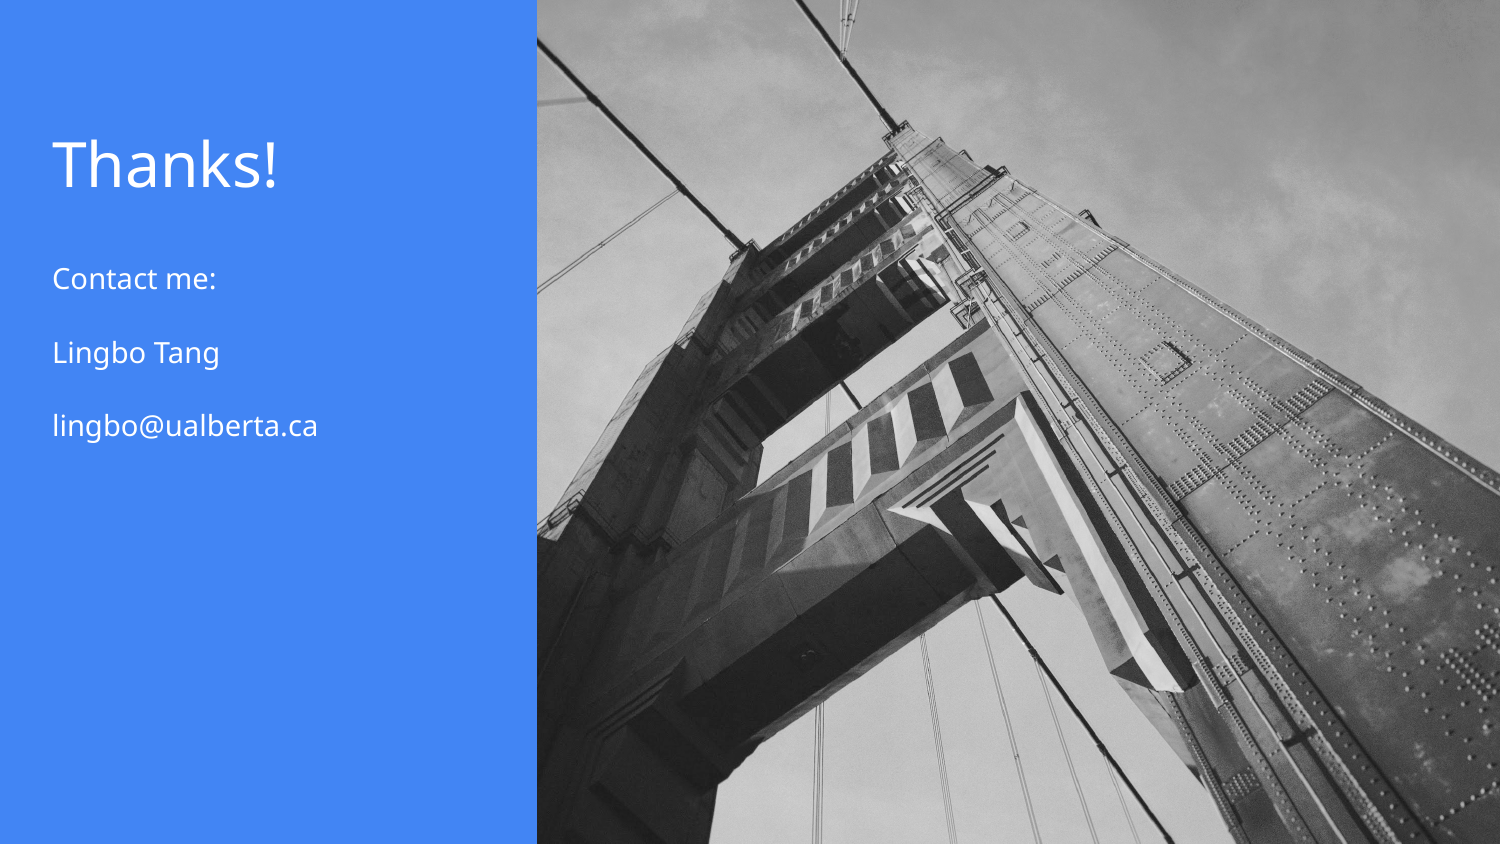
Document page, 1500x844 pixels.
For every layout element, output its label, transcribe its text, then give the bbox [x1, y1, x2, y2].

list Contact me: Lingbo Tang lingbo@ualberta.ca [37, 240, 498, 760]
picture [536, 0, 1500, 844]
title Thanks! [37, 58, 498, 216]
